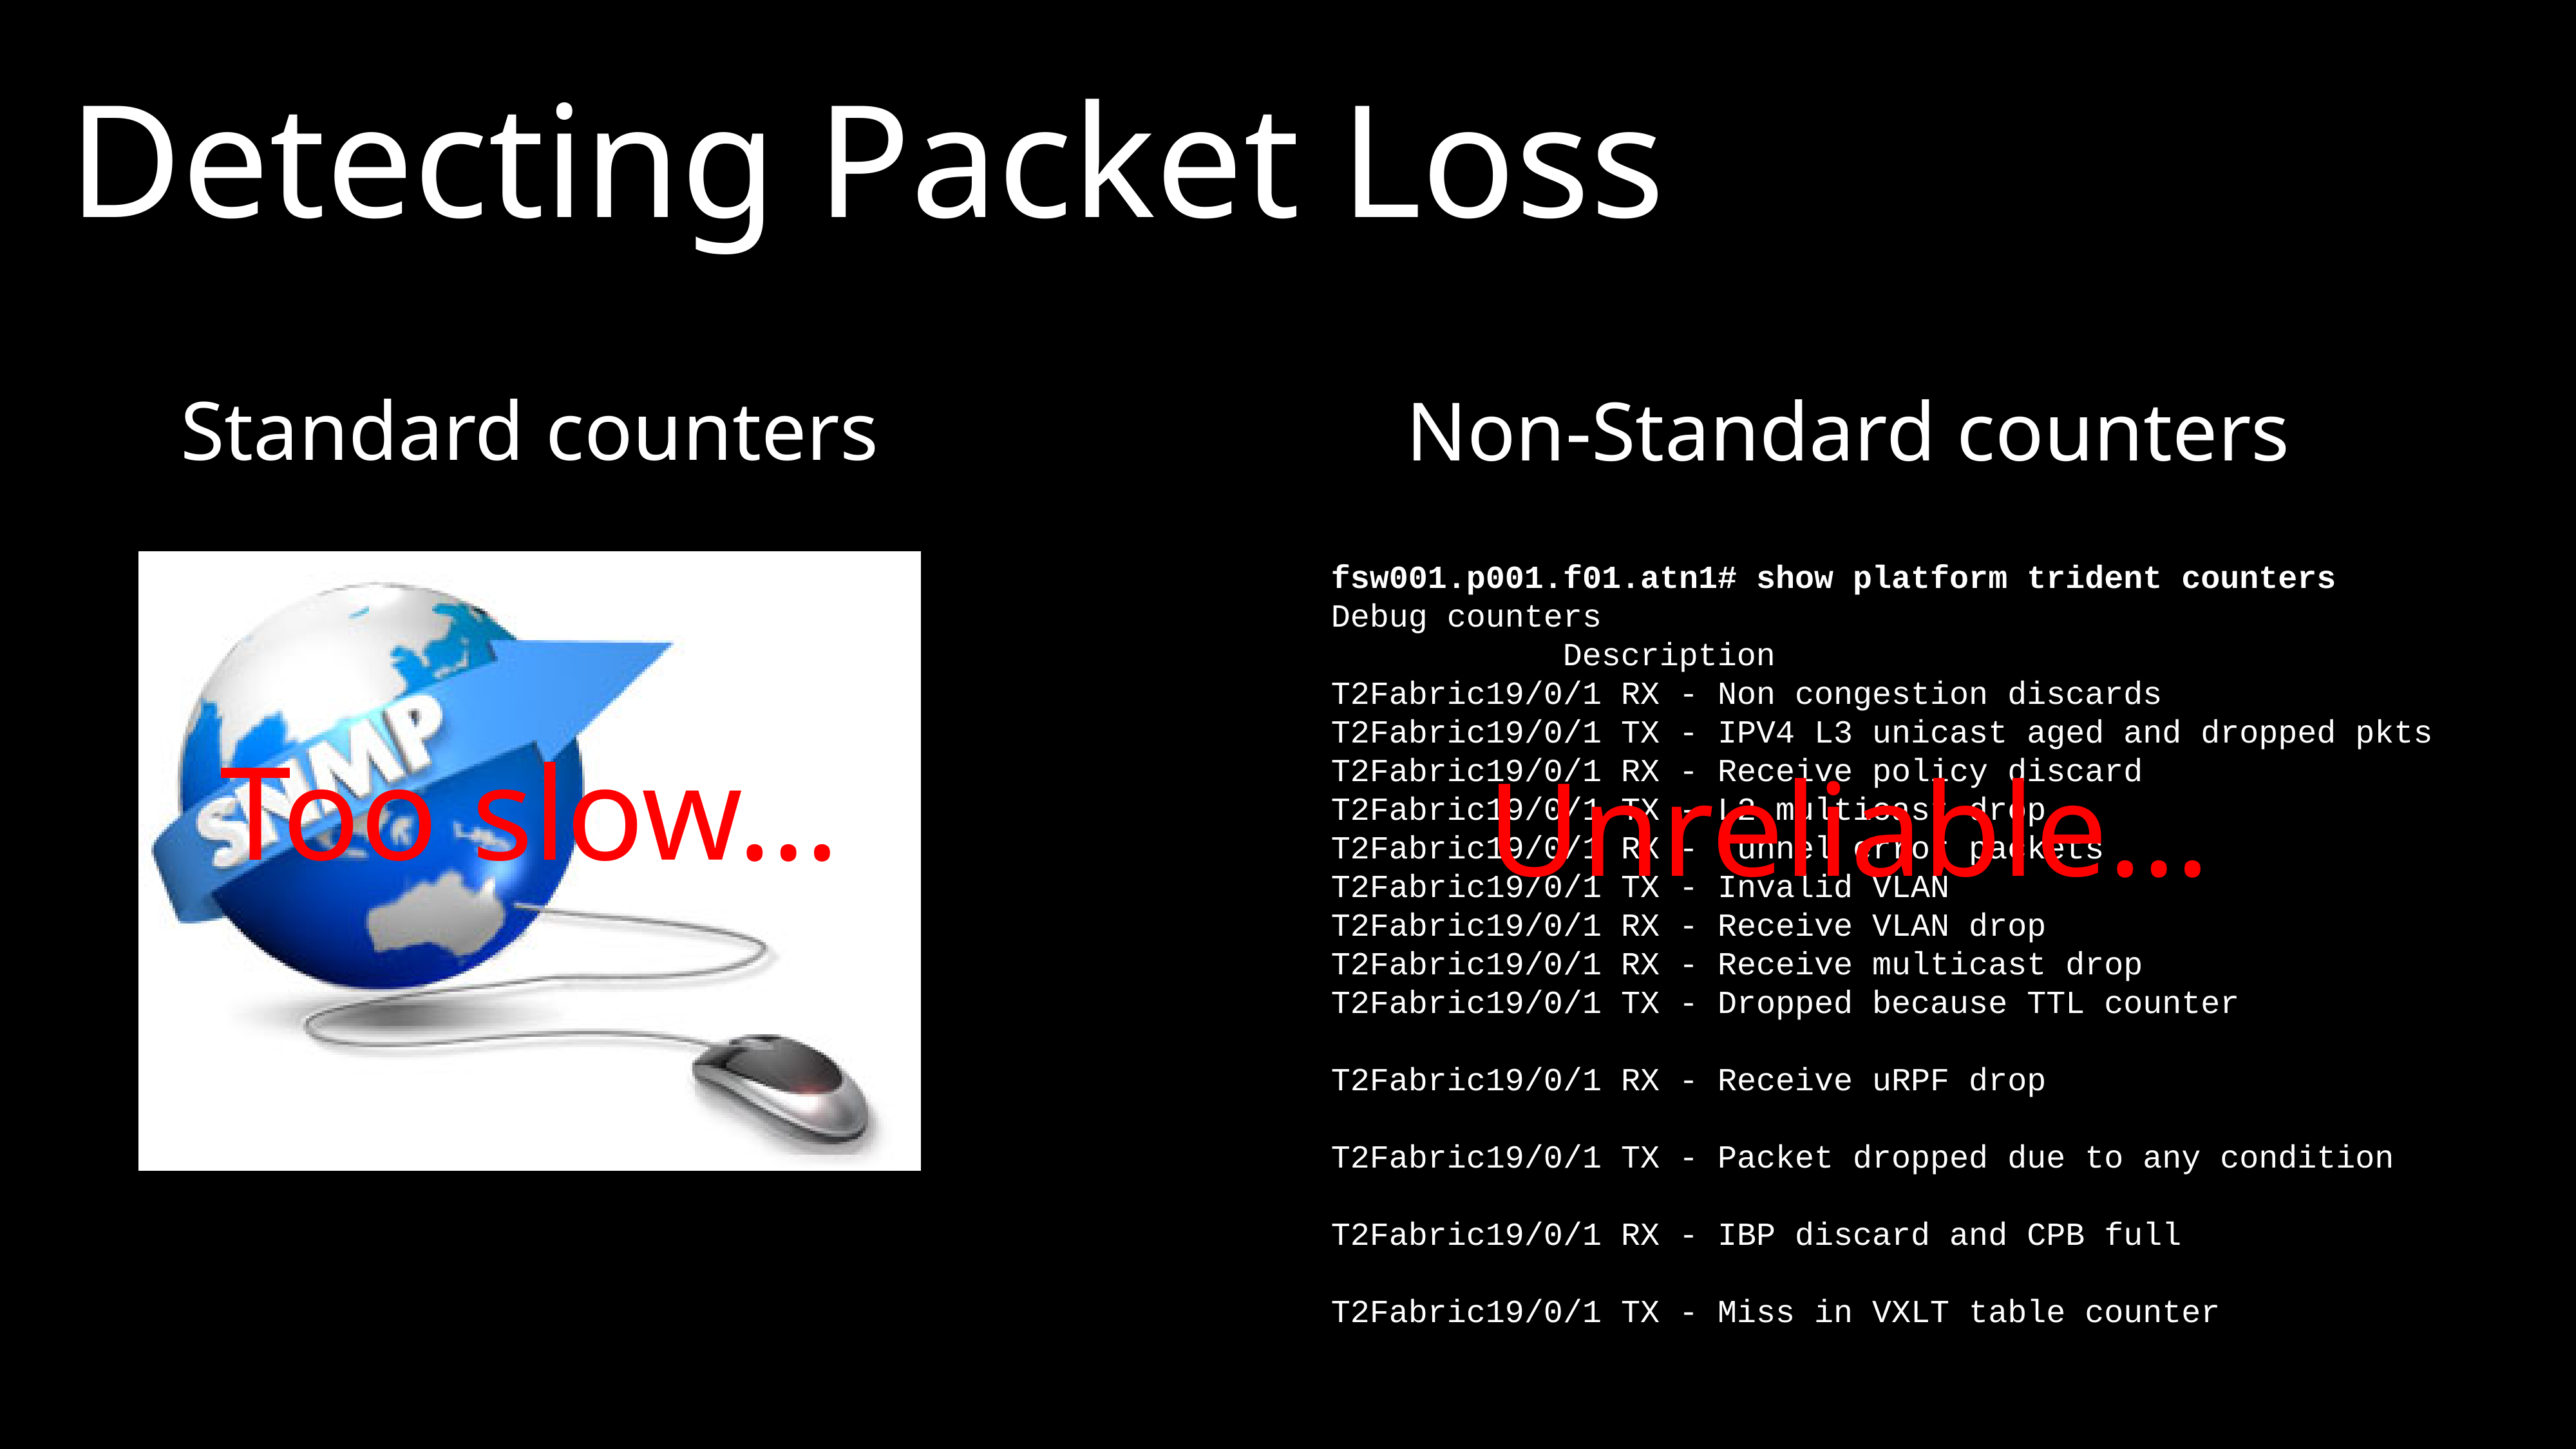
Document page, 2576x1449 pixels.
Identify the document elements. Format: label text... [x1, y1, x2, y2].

picture [138, 551, 922, 1171]
text_box Non-Standard counters [1321, 370, 2375, 552]
title Detecting Packet Loss [68, 0, 2277, 337]
text_box fsw001.p001.f01.atn1# show platform trident counters Debug counters Description T2Fabric19/0/1 RX - Non congestion discards T2Fabric19/0/1 TX - IPV4 L3 unicast aged and dropped pkts T2Fabric19/0/1 RX - Receive policy discard T2Fabric19/0/1 TX - L2 multicast drop T2Fabric19/0/1 RX - Tunnel error packets T2Fabric19/0/1 TX - Invalid VLAN T2Fabric19/0/1 RX - Receive VLAN drop T2Fabric19/0/1 RX - Receive multicast drop T2Fabric19/0/1 TX - Dropped because TTL counter T2Fabric19/0/1 RX - Receive uRPF drop T2Fabric19/0/1 TX - Packet dropped due to any condition T2Fabric19/0/1 RX - IBP discard and CPB full T2Fabric19/0/1 TX - Miss in VXLT table counter [1321, 551, 2486, 1334]
list Standard counters [138, 370, 922, 551]
text_box Unreliable… [1245, 642, 2452, 1007]
